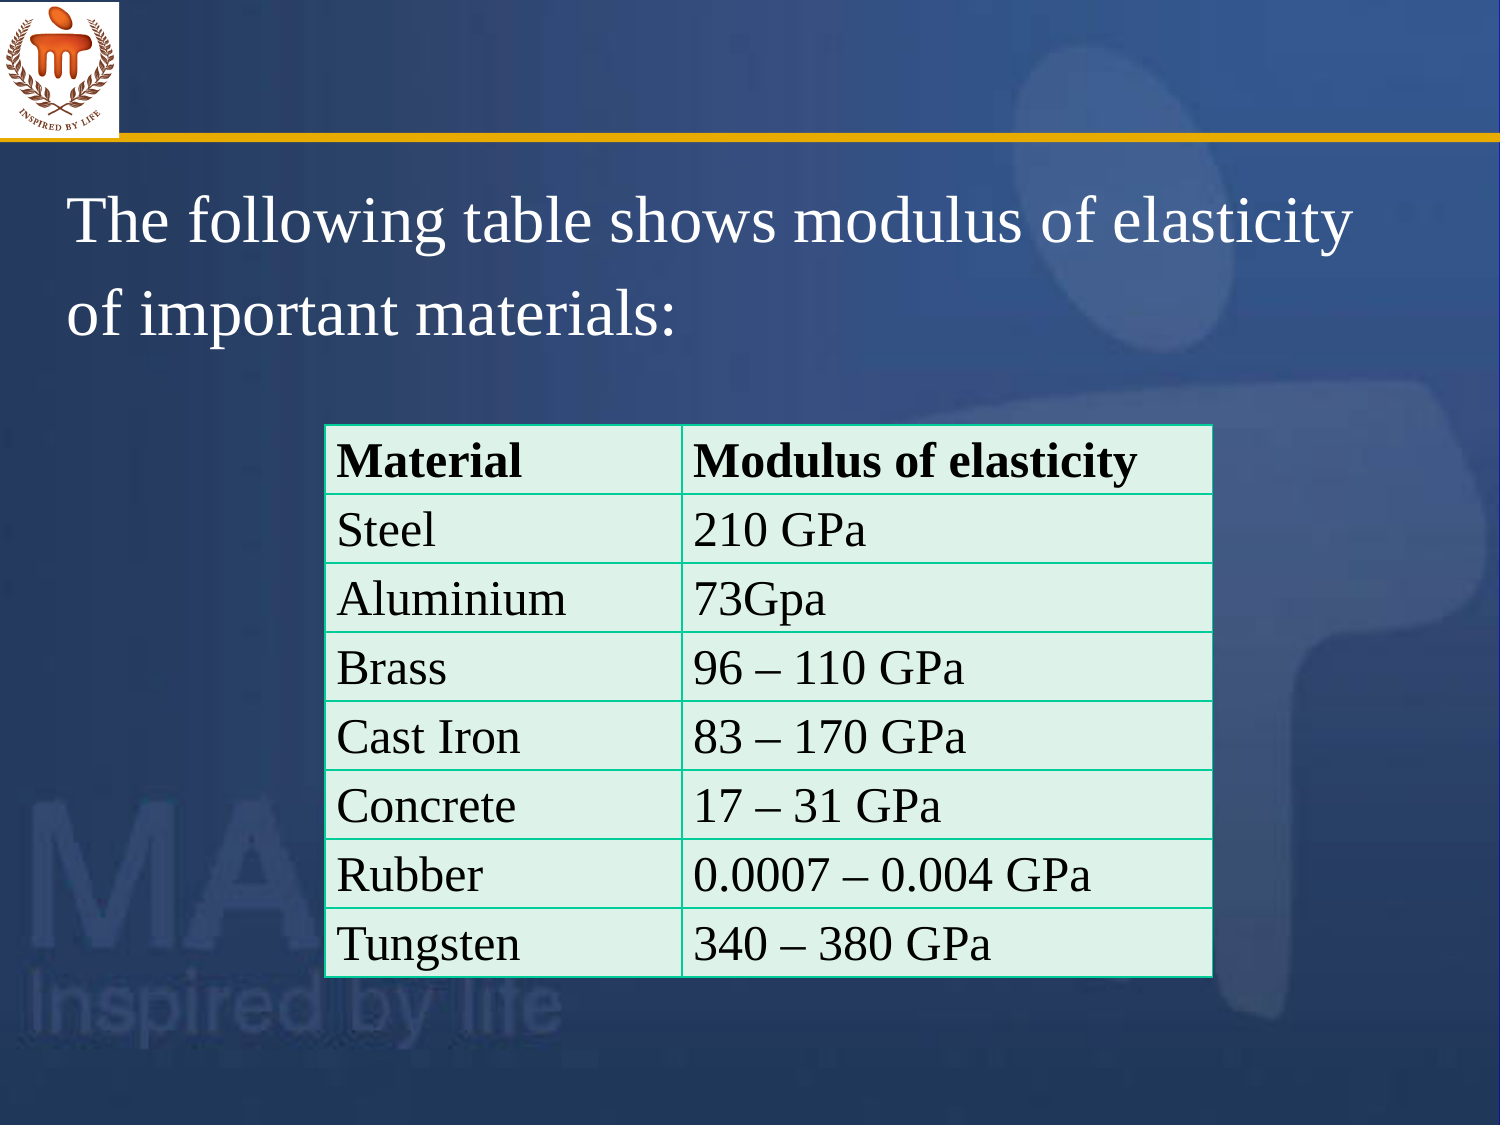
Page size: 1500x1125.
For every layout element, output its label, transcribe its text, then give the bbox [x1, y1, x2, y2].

table_cell 0.0007 – 0.004 GPa [683, 840, 1212, 907]
table_cell 83 – 170 GPa [683, 702, 1212, 769]
table_cell 17 – 31 GPa [683, 771, 1212, 838]
table_cell Steel [326, 495, 681, 562]
table_cell Rubber [326, 840, 681, 907]
table_cell Tungsten [326, 909, 681, 976]
table_header Modulus of elasticity [683, 426, 1212, 493]
picture [0, 0, 1500, 1125]
table_cell Cast Iron [326, 702, 681, 769]
table_cell 73Gpa [683, 564, 1212, 631]
table_cell Concrete [326, 771, 681, 838]
table_cell Brass [326, 633, 681, 700]
table_cell Aluminium [326, 564, 681, 631]
table_cell 96 – 110 GPa [683, 633, 1212, 700]
text_box The following table shows modulus of elasticity of important materials: [66, 175, 1373, 349]
table_cell 210 GPa [683, 495, 1212, 562]
table_header Material [326, 426, 681, 493]
table_cell 340 – 380 GPa [683, 909, 1212, 976]
